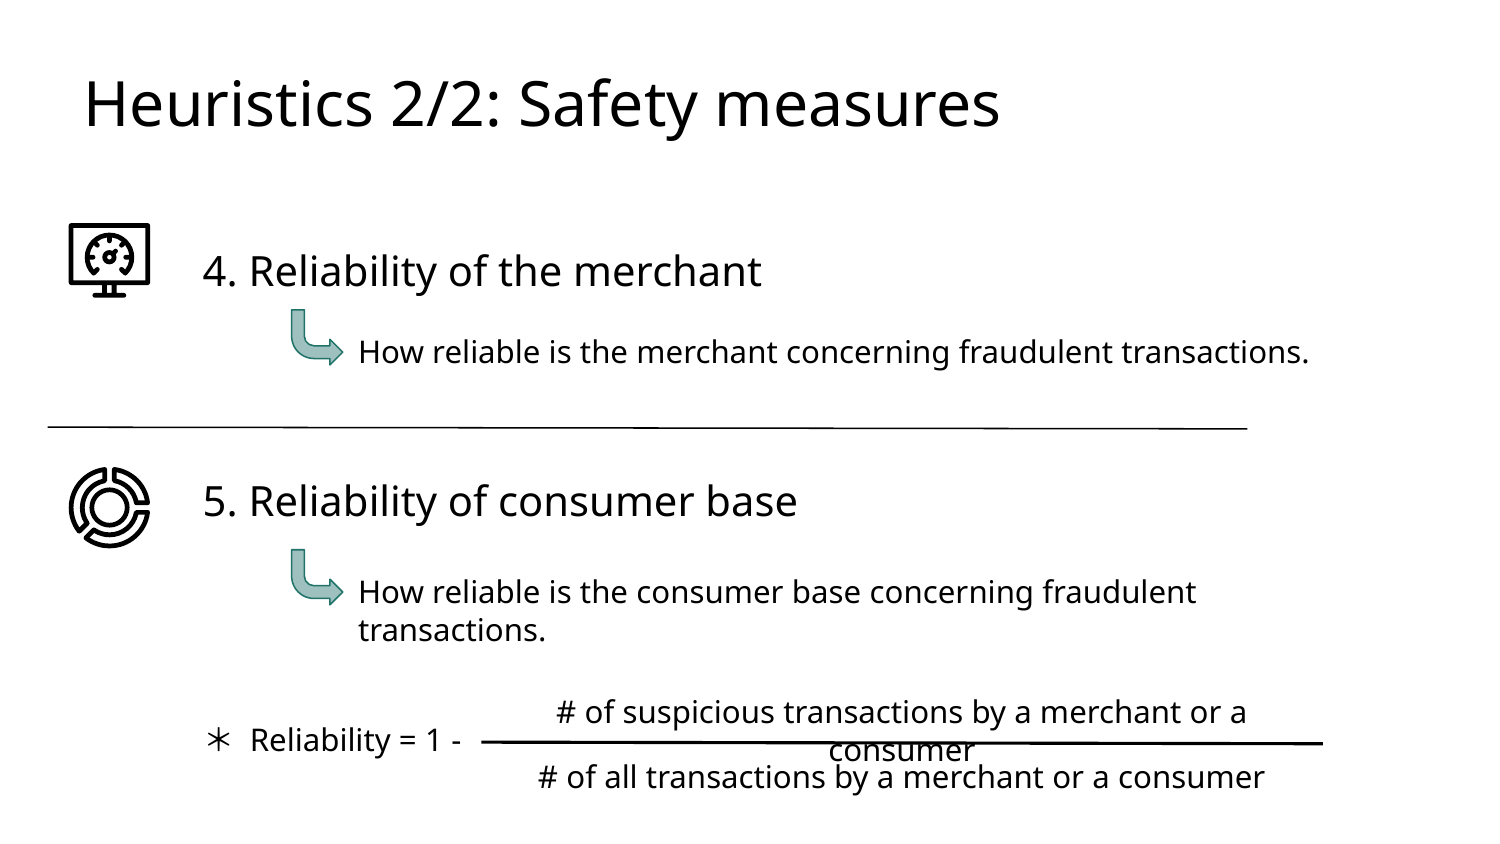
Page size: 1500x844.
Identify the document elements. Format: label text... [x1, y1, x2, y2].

text_box [291, 549, 343, 605]
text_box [47, 426, 1248, 430]
subtitle How reliable is the consumer base concerning fraudulent transactions. [343, 557, 1401, 629]
text_box # of suspicious transactions by a merchant or a consumer [467, 677, 1338, 742]
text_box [68, 222, 151, 298]
title 4. Reliability of the merchant [187, 196, 923, 310]
title 5. Reliability of consumer base [187, 475, 1059, 540]
subtitle How reliable is the merchant concerning fraudulent transactions. [343, 317, 1350, 389]
text_box ＊ Reliability = 1 - [150, 705, 524, 781]
text_box [291, 309, 343, 365]
title Heuristics 2/2: Safety measures [68, 49, 1357, 144]
text_box # of all transactions by a merchant or a consumer [467, 742, 1338, 807]
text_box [68, 466, 151, 549]
